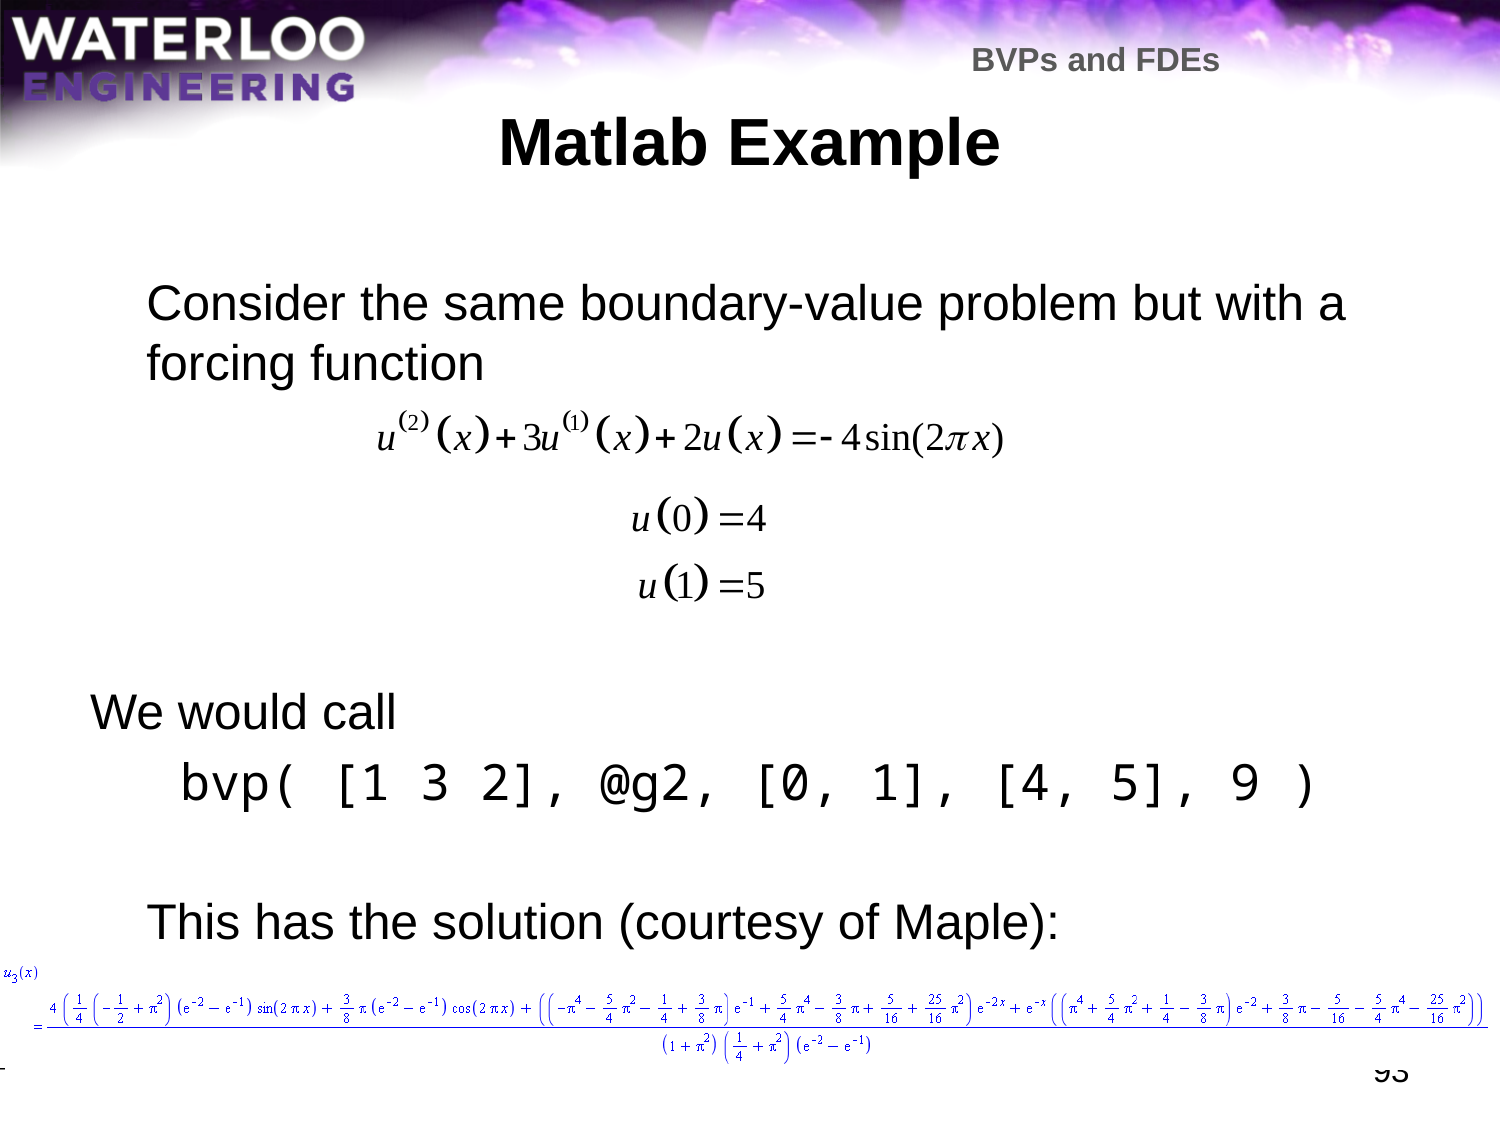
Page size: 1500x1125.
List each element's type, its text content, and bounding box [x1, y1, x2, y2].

list Consider the same boundary-value problem but with a forcing function We would call bvp( [1 3 2], @g2, [0, 1], [4, 5], 9 ) This has the solution (courtesy of Maple): [74, 262, 1426, 961]
picture [0, 0, 1500, 1125]
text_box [625, 488, 772, 622]
slide_number 93 [1296, 1078, 1425, 1097]
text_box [371, 403, 1011, 474]
title Matlab Example [74, 44, 1426, 233]
footer BVPs and FDEs [535, 31, 1236, 74]
